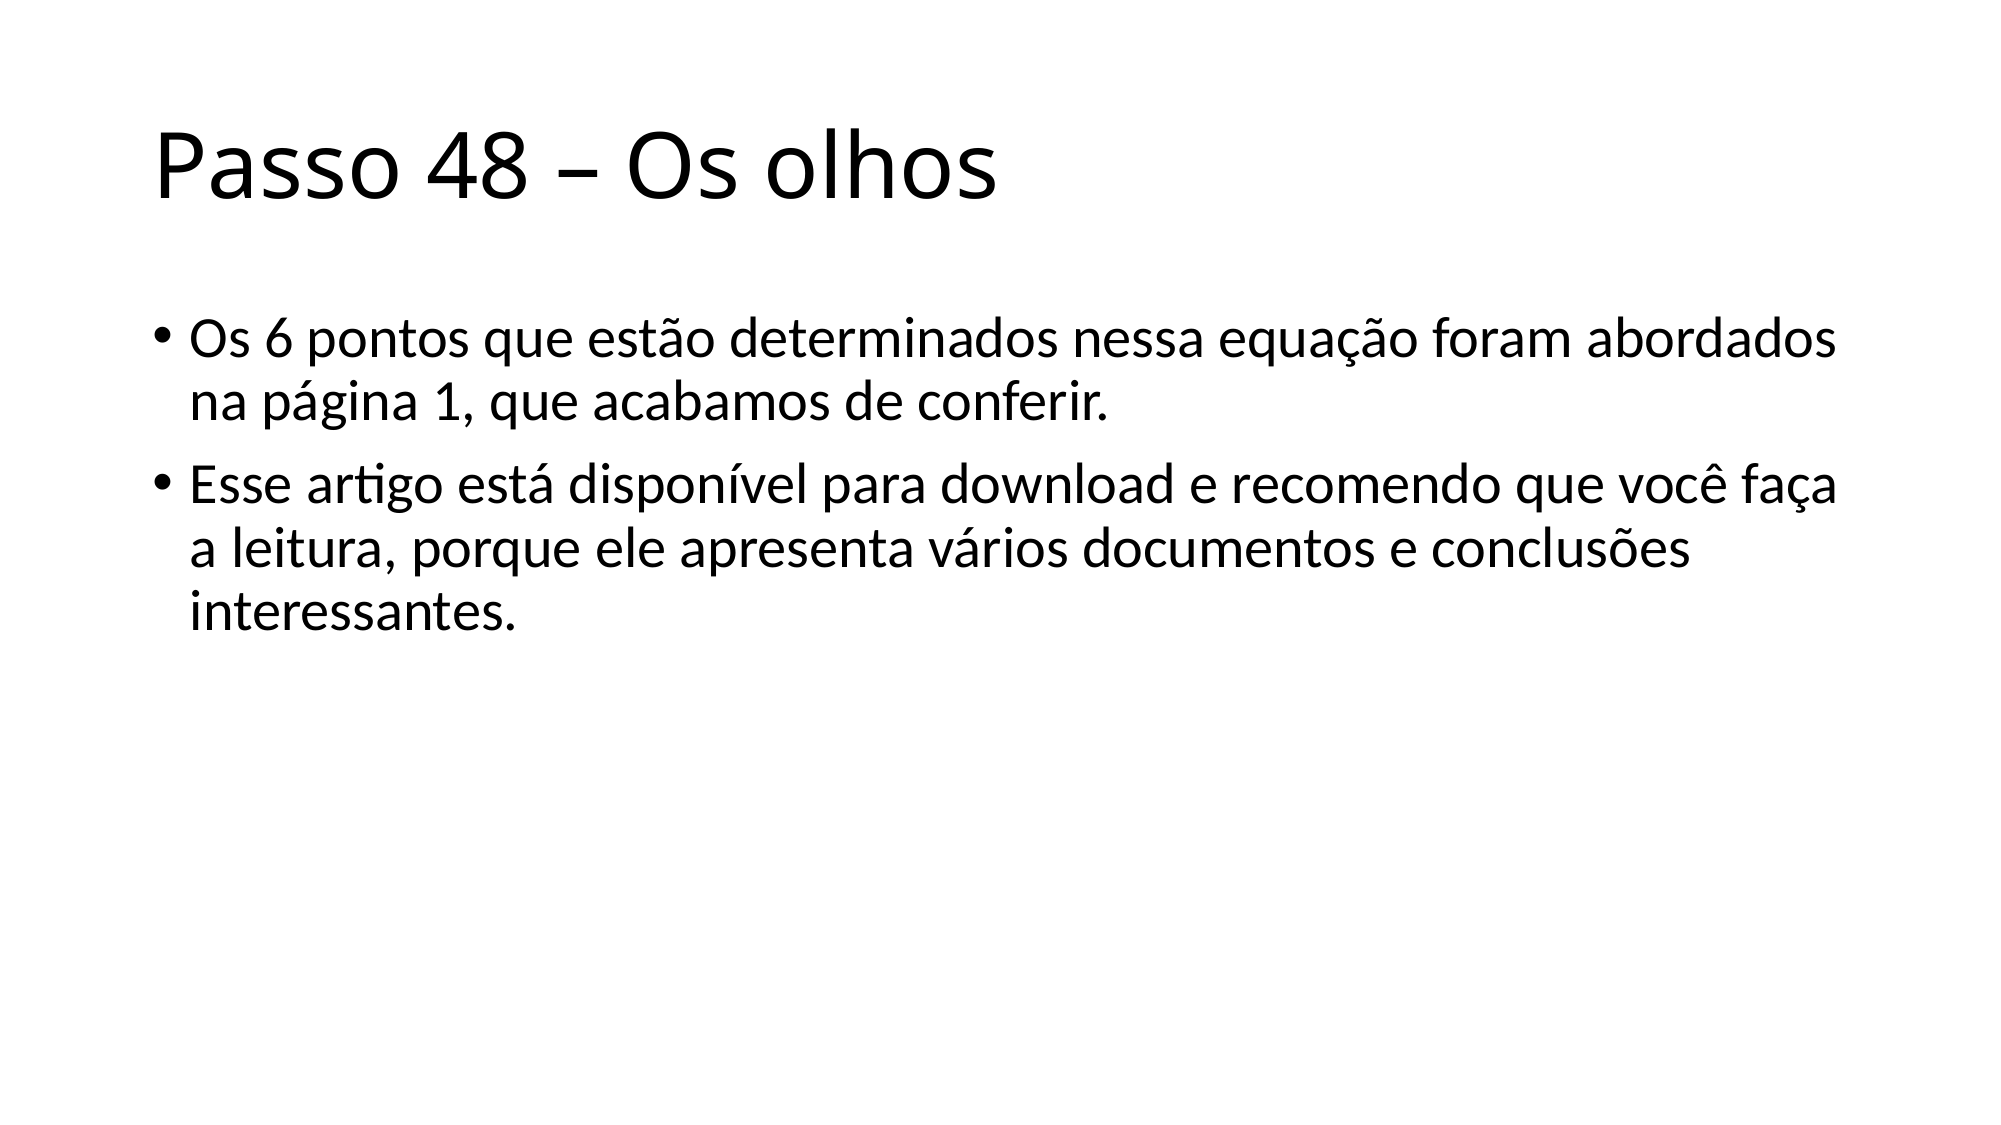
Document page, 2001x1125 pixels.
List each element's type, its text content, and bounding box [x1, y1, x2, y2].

list Os 6 pontos que estão determinados nessa equação foram abordados na página 1, que acabamos de conferir. Esse artigo está disponível para download e recomendo que você faça a leitura, porque ele apresenta vários documentos e conclusões interessantes. [137, 299, 1863, 1014]
title Passo 48 – Os olhos [137, 59, 1863, 278]
